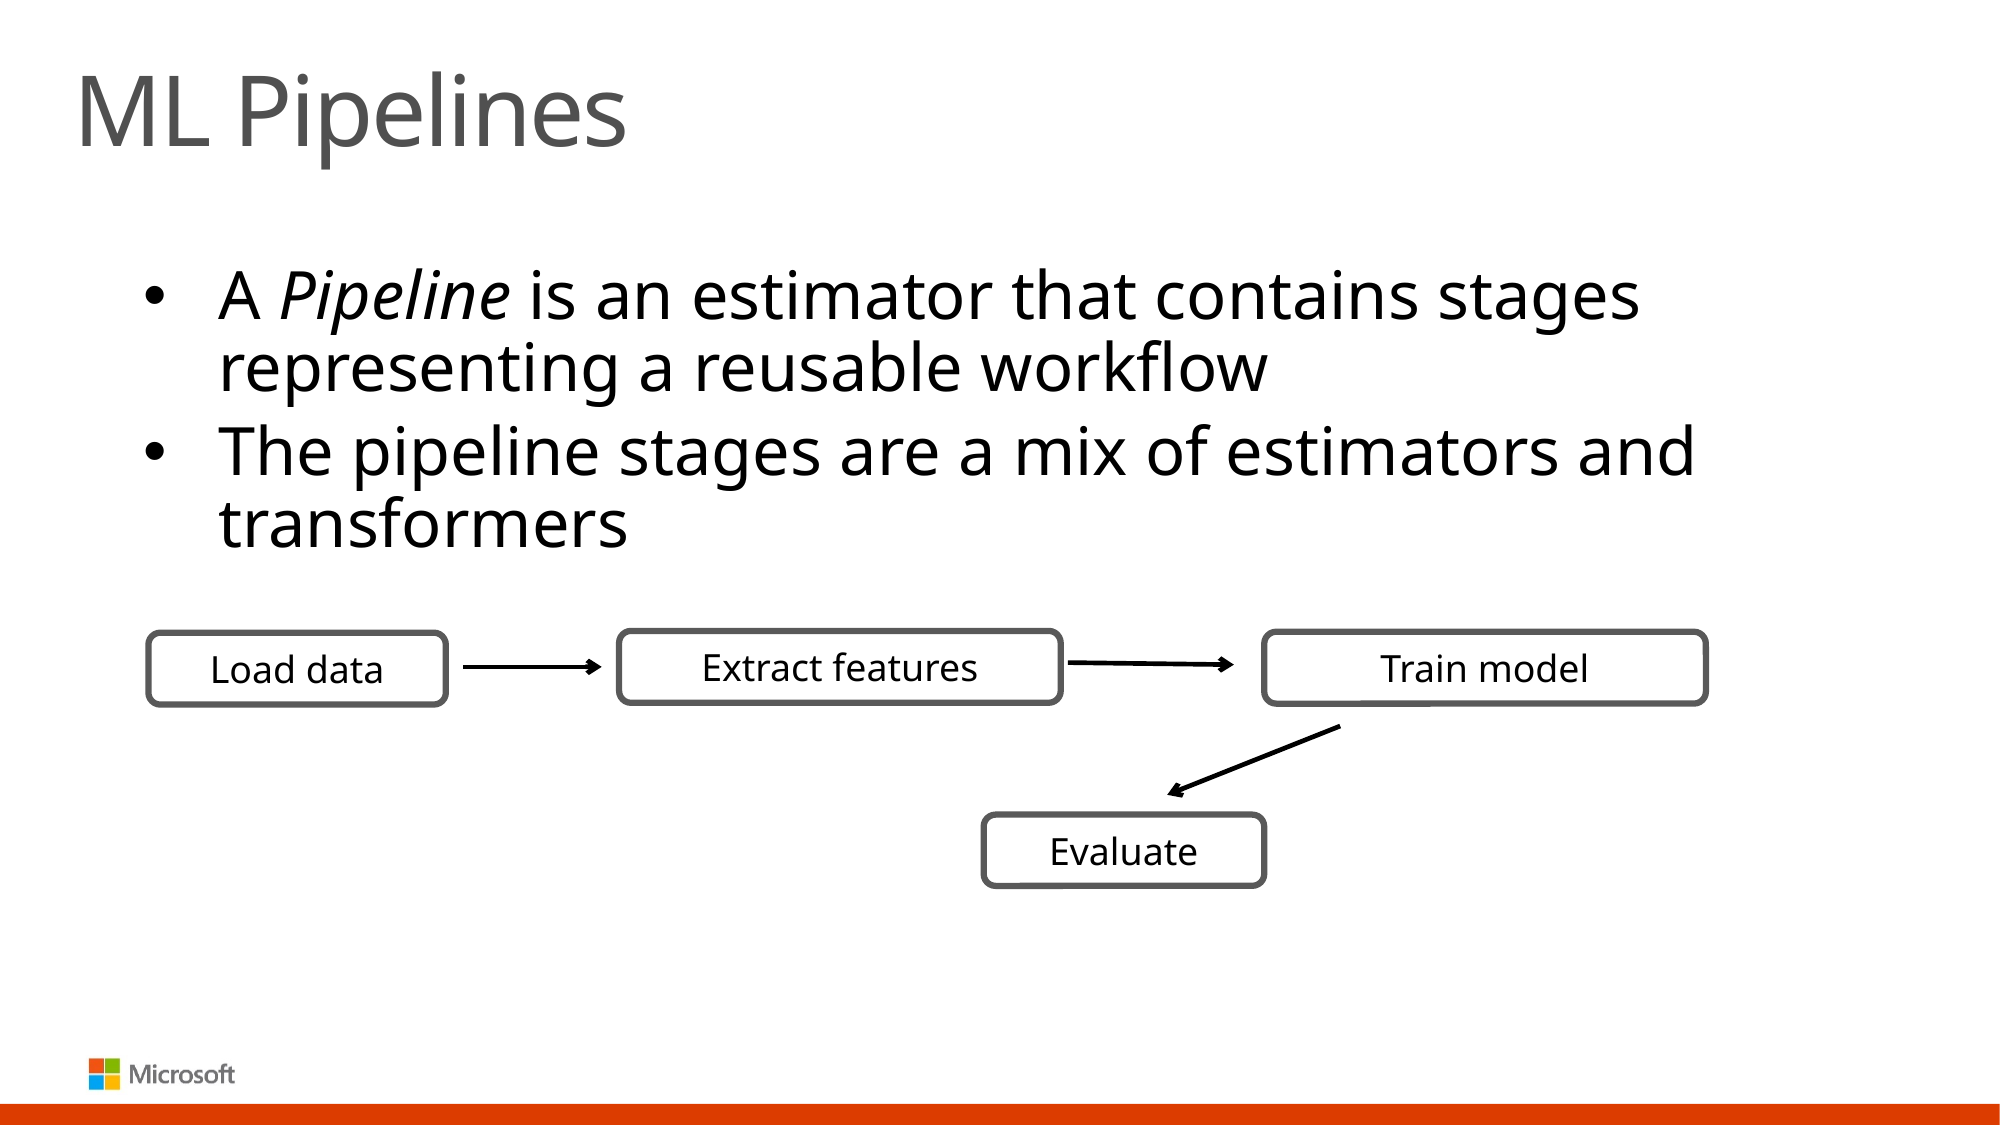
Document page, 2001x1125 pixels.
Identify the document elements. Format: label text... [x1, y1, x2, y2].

text_box A Pipeline is an estimator that contains stages representing a reusable workflow The pipeline stages are a mix of estimators and transformers [113, 238, 1956, 1062]
picture [85, 1055, 240, 1095]
text_box Train model [1263, 630, 1707, 705]
text_box Extract features [618, 630, 1062, 704]
text_box Load data [147, 631, 447, 706]
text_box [1166, 725, 1341, 796]
title ML Pipelines [0, 47, 1956, 200]
text_box Evaluate [982, 813, 1266, 887]
